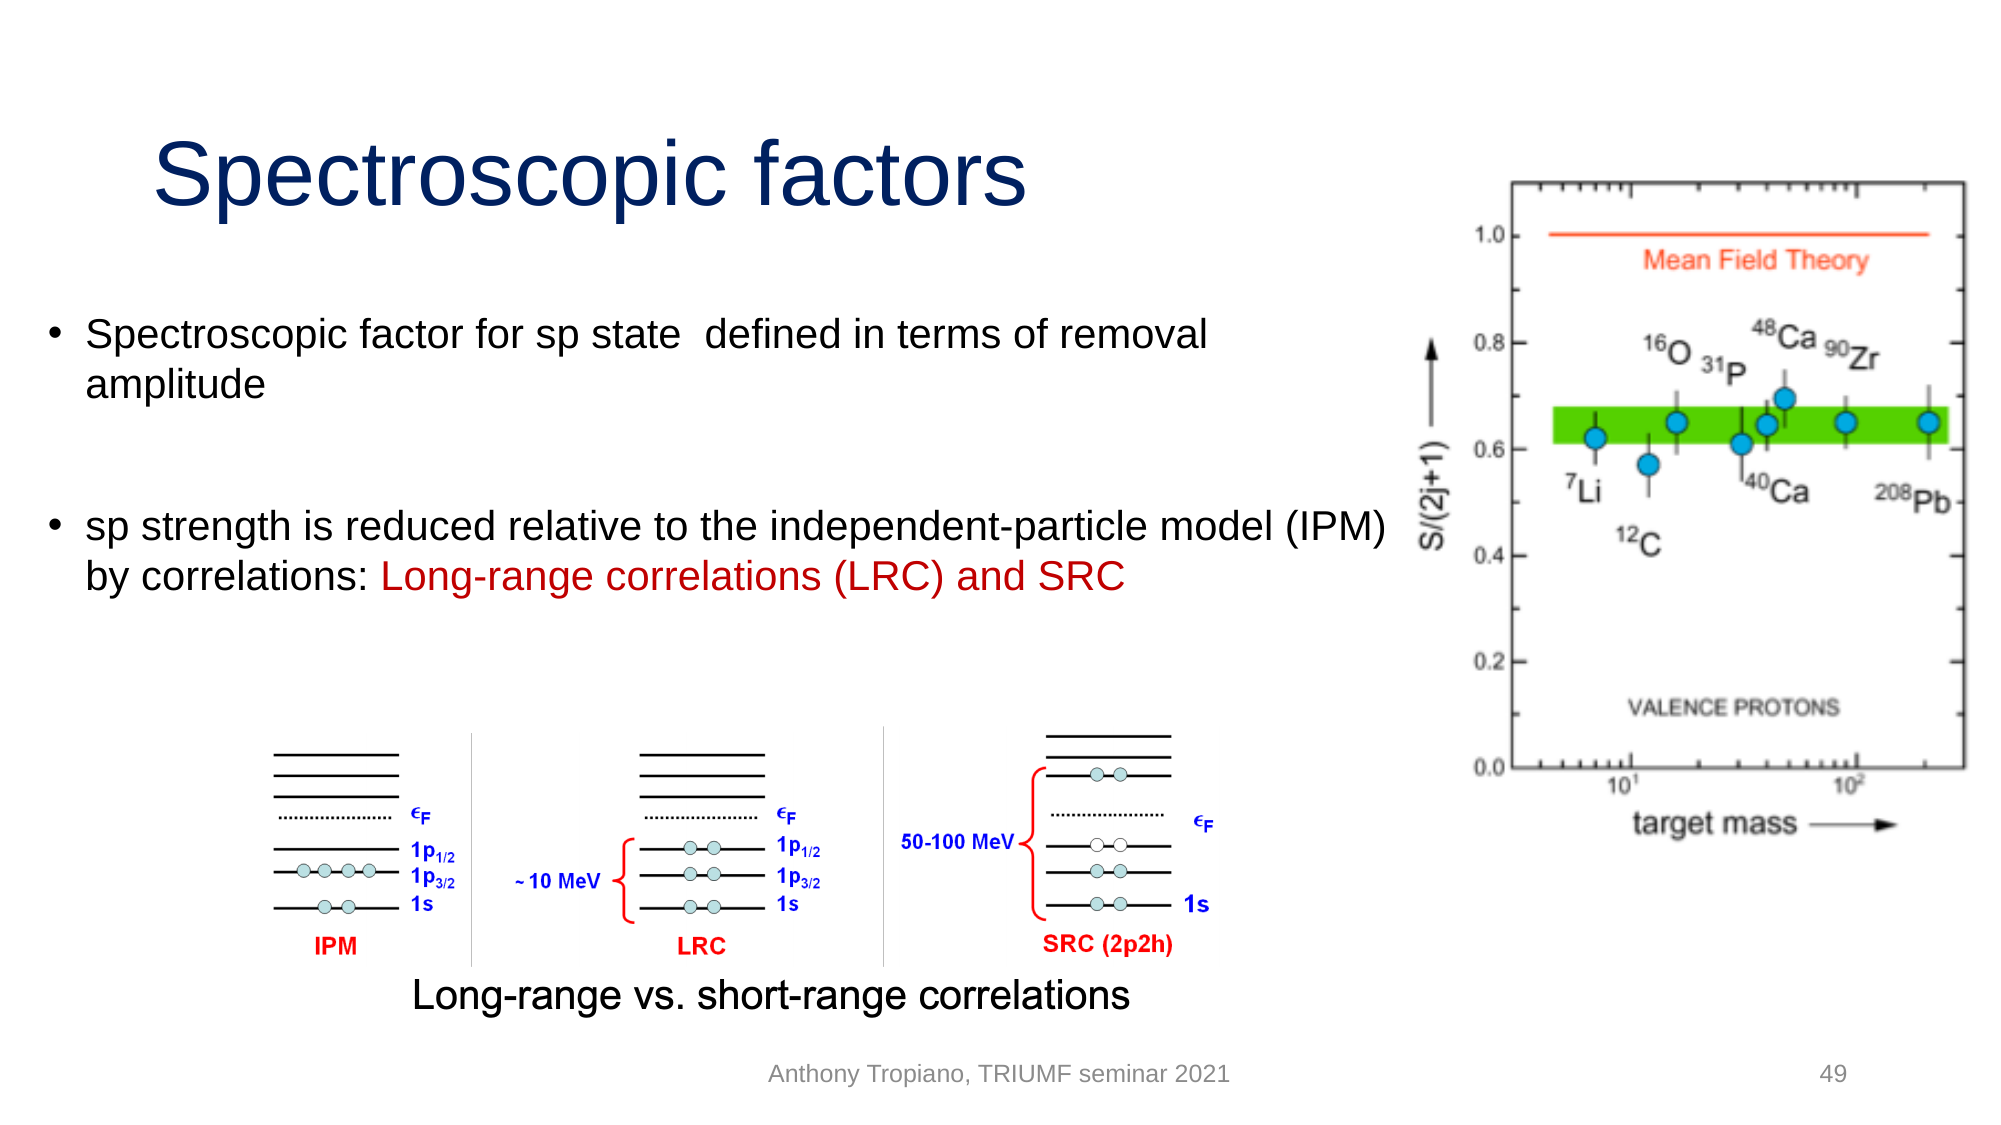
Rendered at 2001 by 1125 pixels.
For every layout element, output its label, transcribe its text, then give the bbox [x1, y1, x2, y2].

slide_number 49 [1412, 1042, 1863, 1103]
picture [259, 725, 1220, 1043]
footer Anthony Tropiano, TRIUMF seminar 2021 [662, 1042, 1338, 1103]
picture [1412, 168, 1983, 848]
title Spectroscopic factors [137, 59, 1863, 278]
